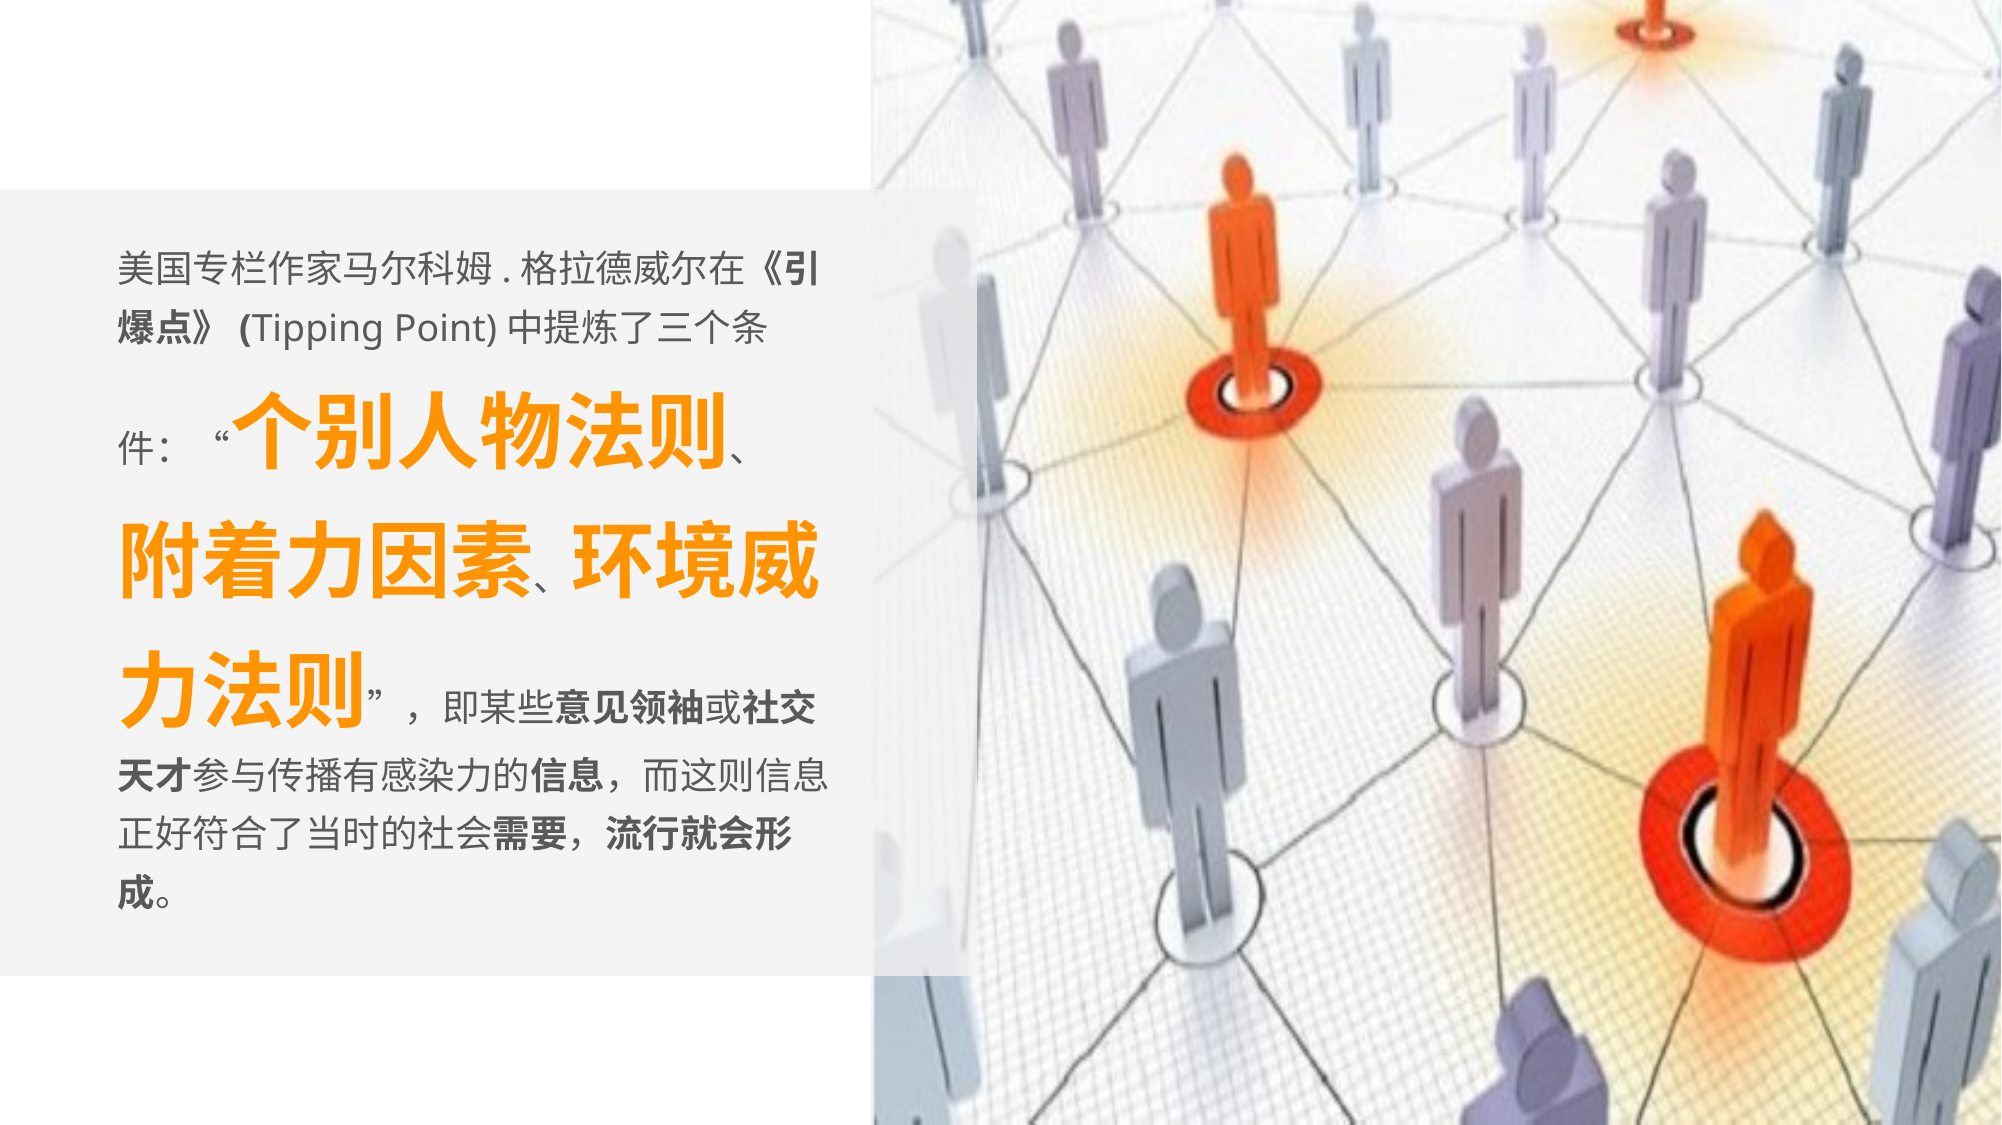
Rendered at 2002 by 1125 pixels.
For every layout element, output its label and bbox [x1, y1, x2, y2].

text_box [0, 188, 978, 977]
picture [870, 0, 2002, 1125]
